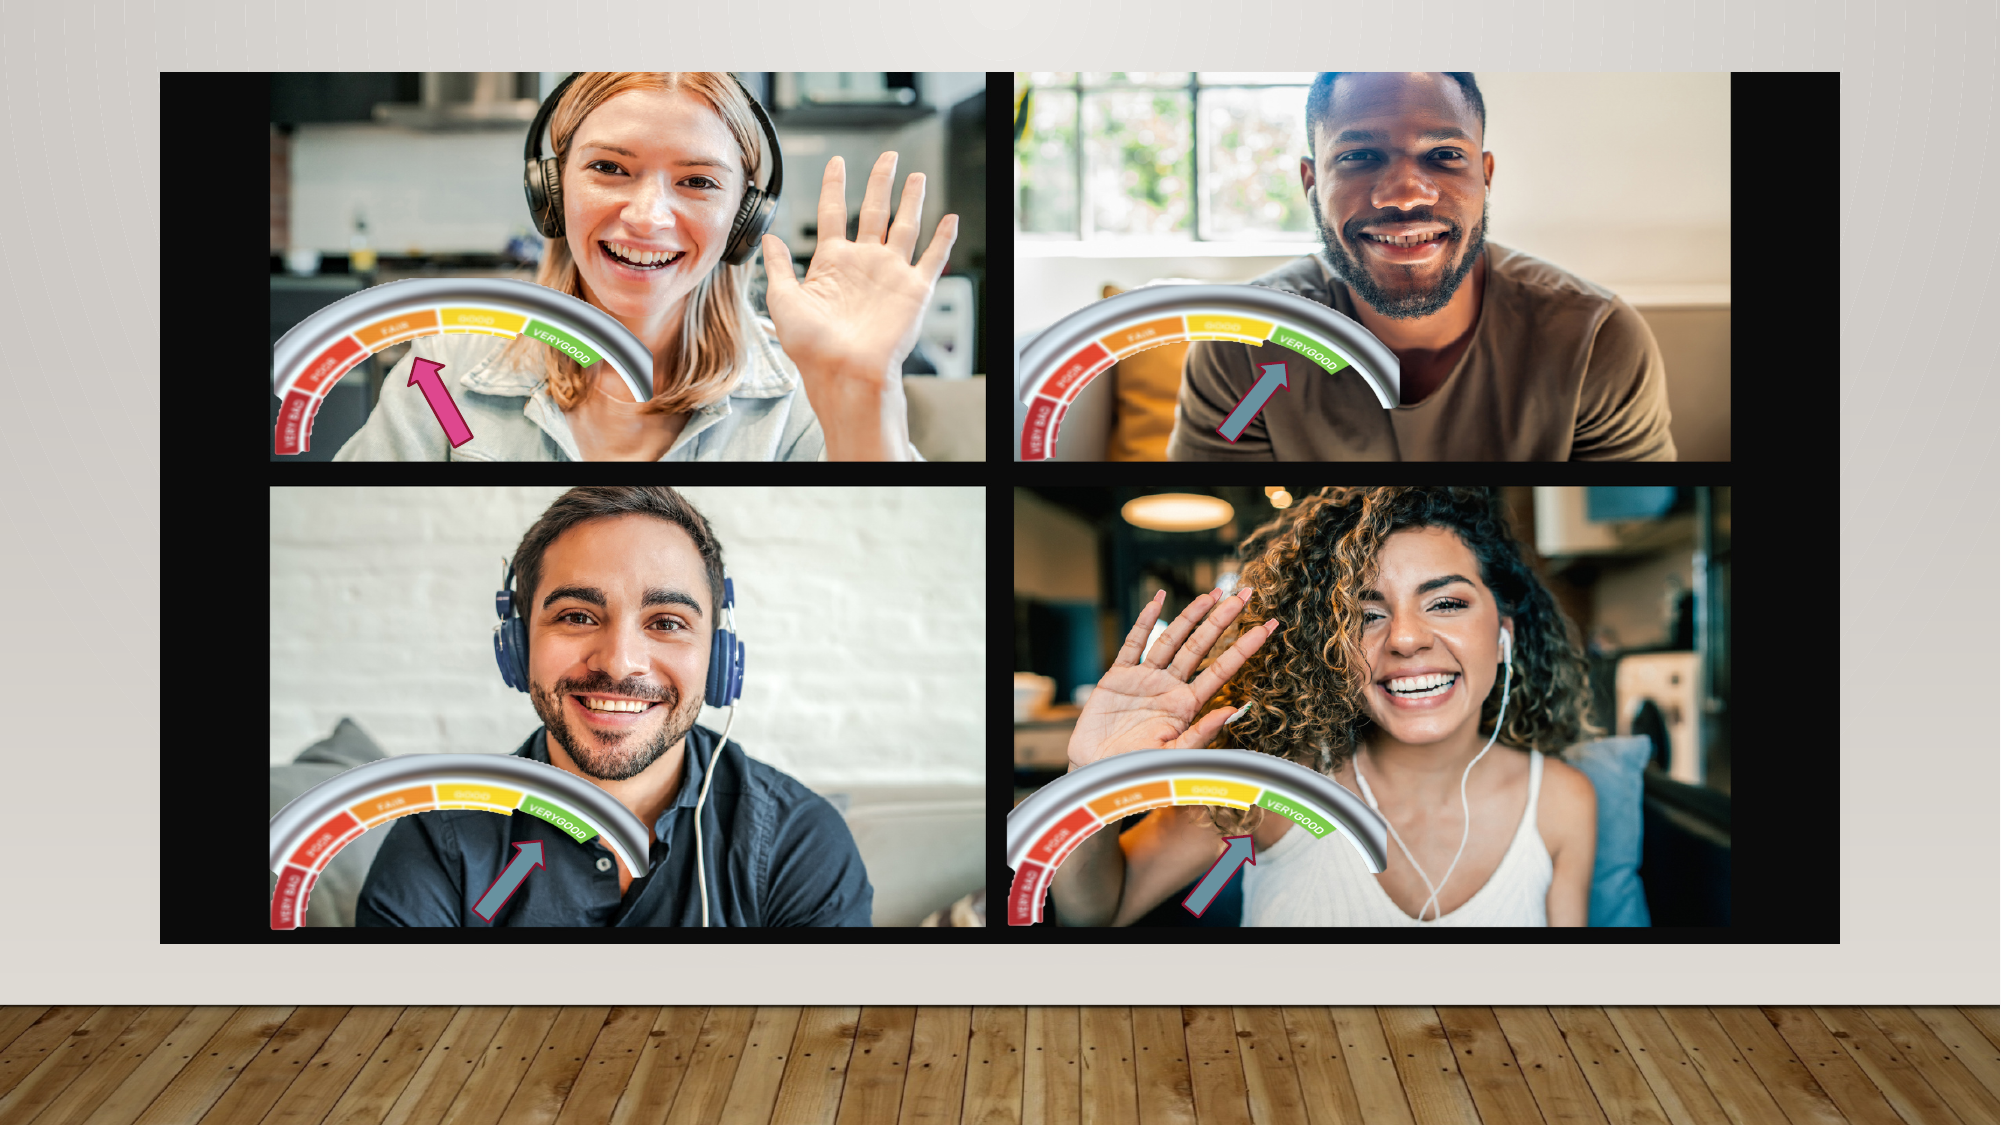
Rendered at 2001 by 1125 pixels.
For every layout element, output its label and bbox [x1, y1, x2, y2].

text_box [160, 71, 1840, 976]
picture [0, 1005, 2000, 1125]
